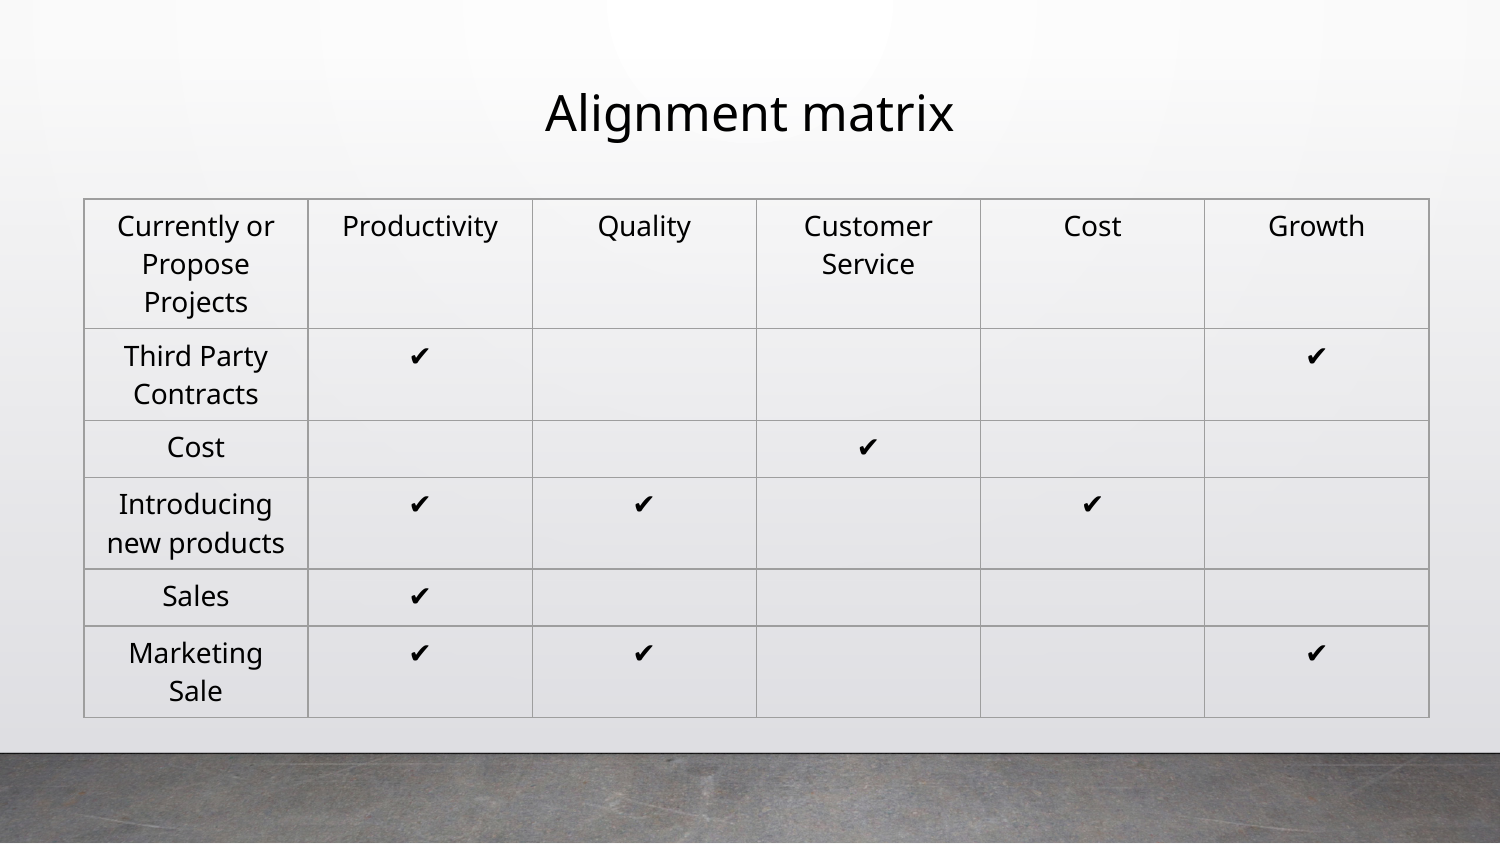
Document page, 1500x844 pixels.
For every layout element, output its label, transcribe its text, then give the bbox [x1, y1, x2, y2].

table_header Growth [1205, 200, 1428, 328]
table_cell ✔ [309, 478, 532, 568]
table_cell ✔ [1205, 329, 1428, 420]
table_cell ✔ [1205, 627, 1428, 717]
table_cell [1205, 570, 1428, 625]
table_header Quality [533, 200, 756, 328]
table_cell Sales [85, 570, 307, 625]
table_cell [981, 329, 1204, 420]
table_header Customer Service [757, 200, 980, 328]
table_cell ✔ [309, 570, 532, 625]
table_cell [757, 627, 980, 717]
table_cell [533, 329, 756, 420]
picture [0, 753, 1500, 843]
table_header Cost [981, 200, 1204, 328]
table_header Currently or Propose Projects [85, 200, 307, 328]
table_cell [533, 421, 756, 477]
table_header Productivity [309, 200, 532, 328]
table_cell [981, 421, 1204, 477]
table_cell [981, 570, 1204, 625]
table_cell [757, 329, 980, 420]
table_cell [1205, 478, 1428, 568]
table_cell Marketing Sale [85, 627, 307, 717]
table_cell [757, 478, 980, 568]
table_cell [757, 570, 980, 625]
table_cell [309, 421, 532, 477]
table_cell [981, 627, 1204, 717]
table_cell Third Party Contracts [85, 329, 307, 420]
table_cell ✔ [309, 627, 532, 717]
table_cell ✔ [981, 478, 1204, 568]
table_cell Cost [85, 421, 307, 477]
table_cell [1205, 421, 1428, 477]
table_cell [533, 570, 756, 625]
table_cell ✔ [757, 421, 980, 477]
table_cell ✔ [309, 329, 532, 420]
table_cell ✔ [533, 627, 756, 717]
table_cell Introducing new products [85, 478, 307, 568]
title Alignment matrix [51, 72, 1449, 167]
table_cell ✔ [533, 478, 756, 568]
